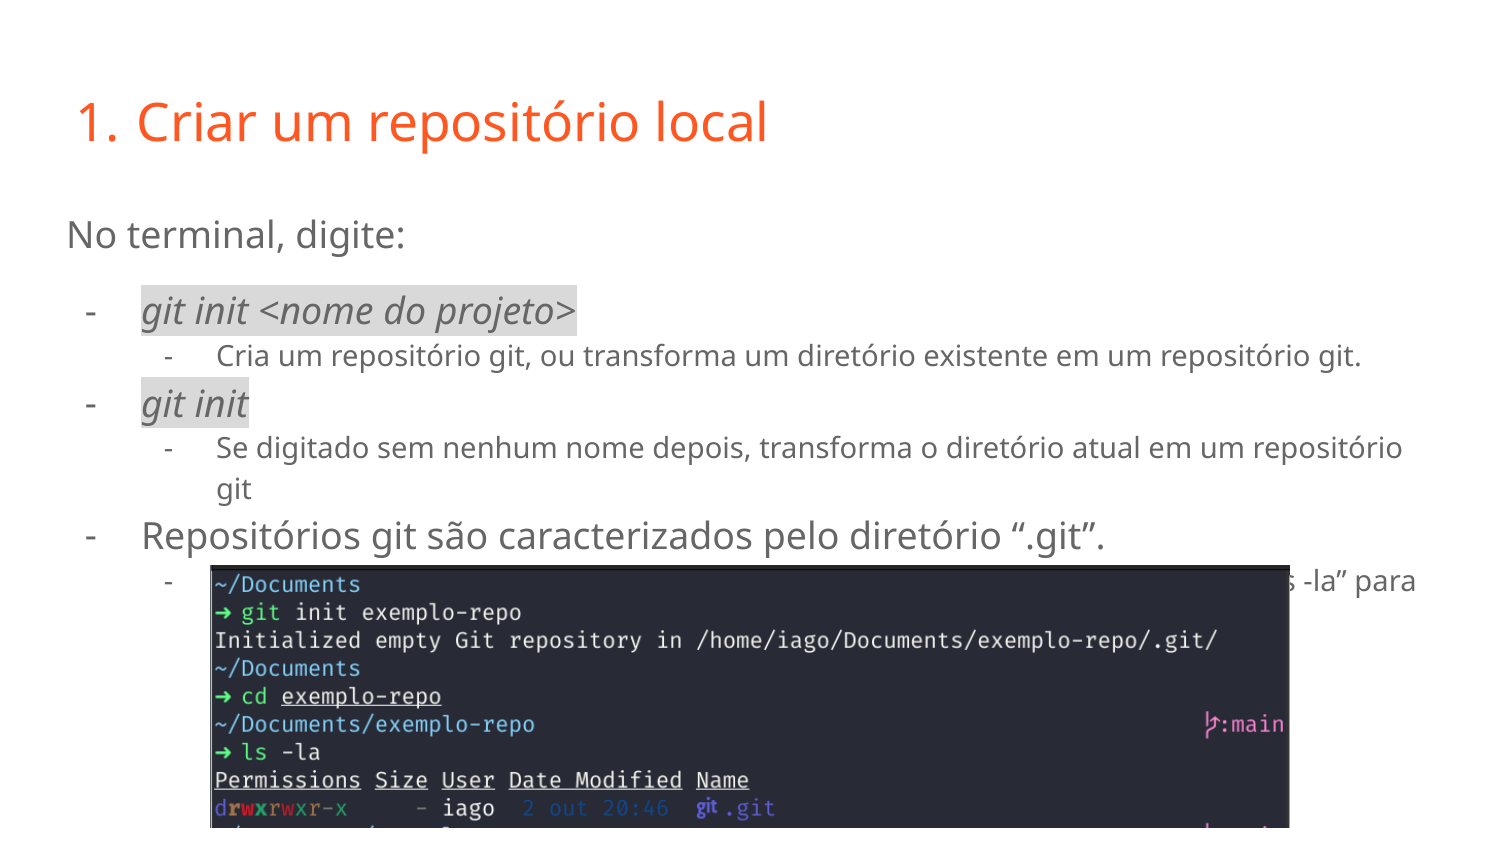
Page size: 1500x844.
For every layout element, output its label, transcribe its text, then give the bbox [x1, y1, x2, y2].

title Criar um repositório local [51, 72, 1449, 167]
list No terminal, digite: git init <nome do projeto> Cria um repositório git, ou transforma um diretório existente em um repositório git. git init Se digitado sem nenhum nome depois, transforma o diretório atual em um repositório git Repositórios git são caracterizados pelo diretório “.git”. Por começar com “.”, este é um arquivo escondido. Use o comando “ls -a” ou “ls -la” para vê-lo. [51, 189, 1449, 750]
picture [210, 565, 1290, 828]
